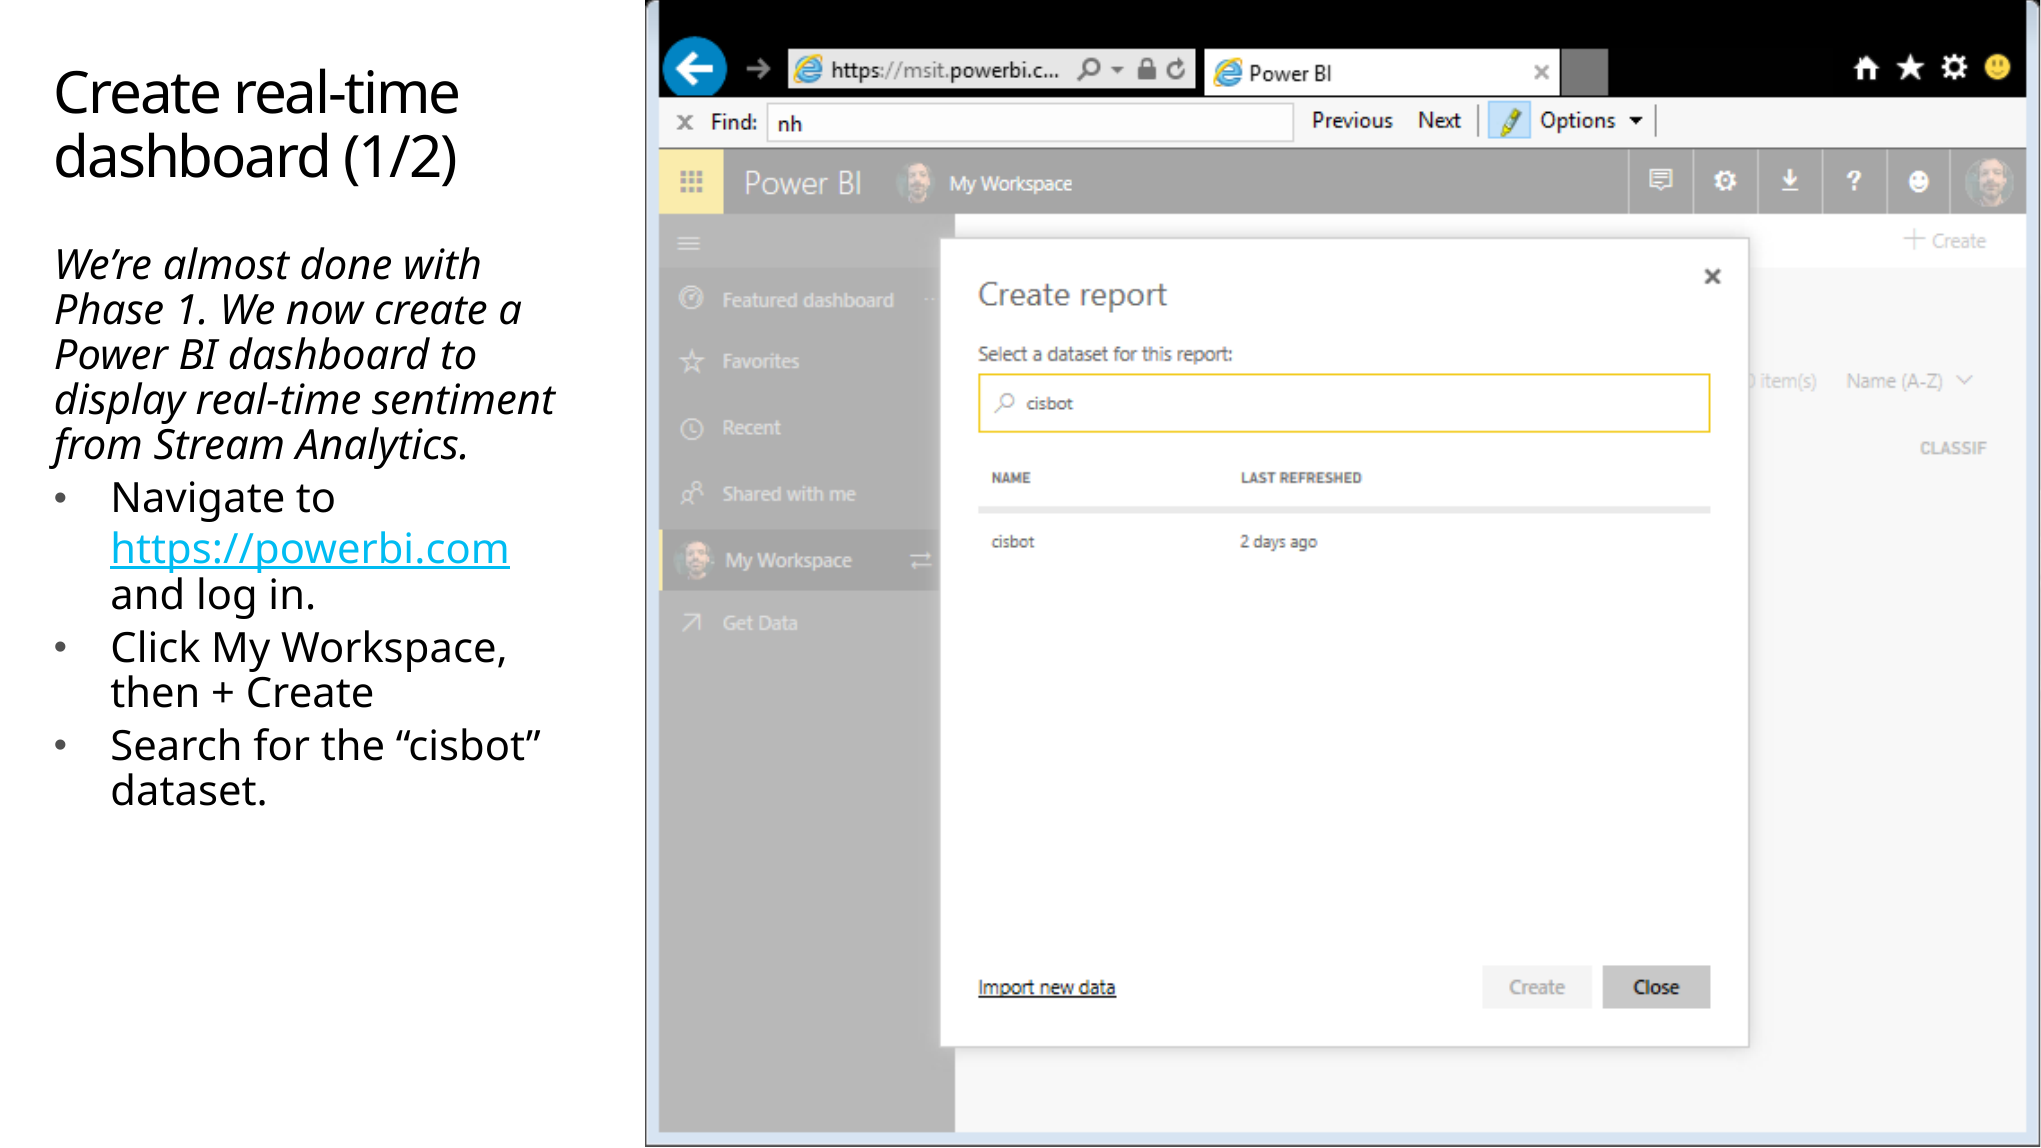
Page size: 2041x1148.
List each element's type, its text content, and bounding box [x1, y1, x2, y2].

title Create real-time dashboard (1/2) [30, 48, 616, 207]
list We’re almost done with Phase 1. We now create a Power BI dashboard to display real-time sentiment from Stream Analytics. Navigate to https://powerbi.com and log in. Click My Workspace, then + Create Search for the “cisbot” dataset. [30, 228, 616, 835]
picture [644, 0, 2041, 1148]
